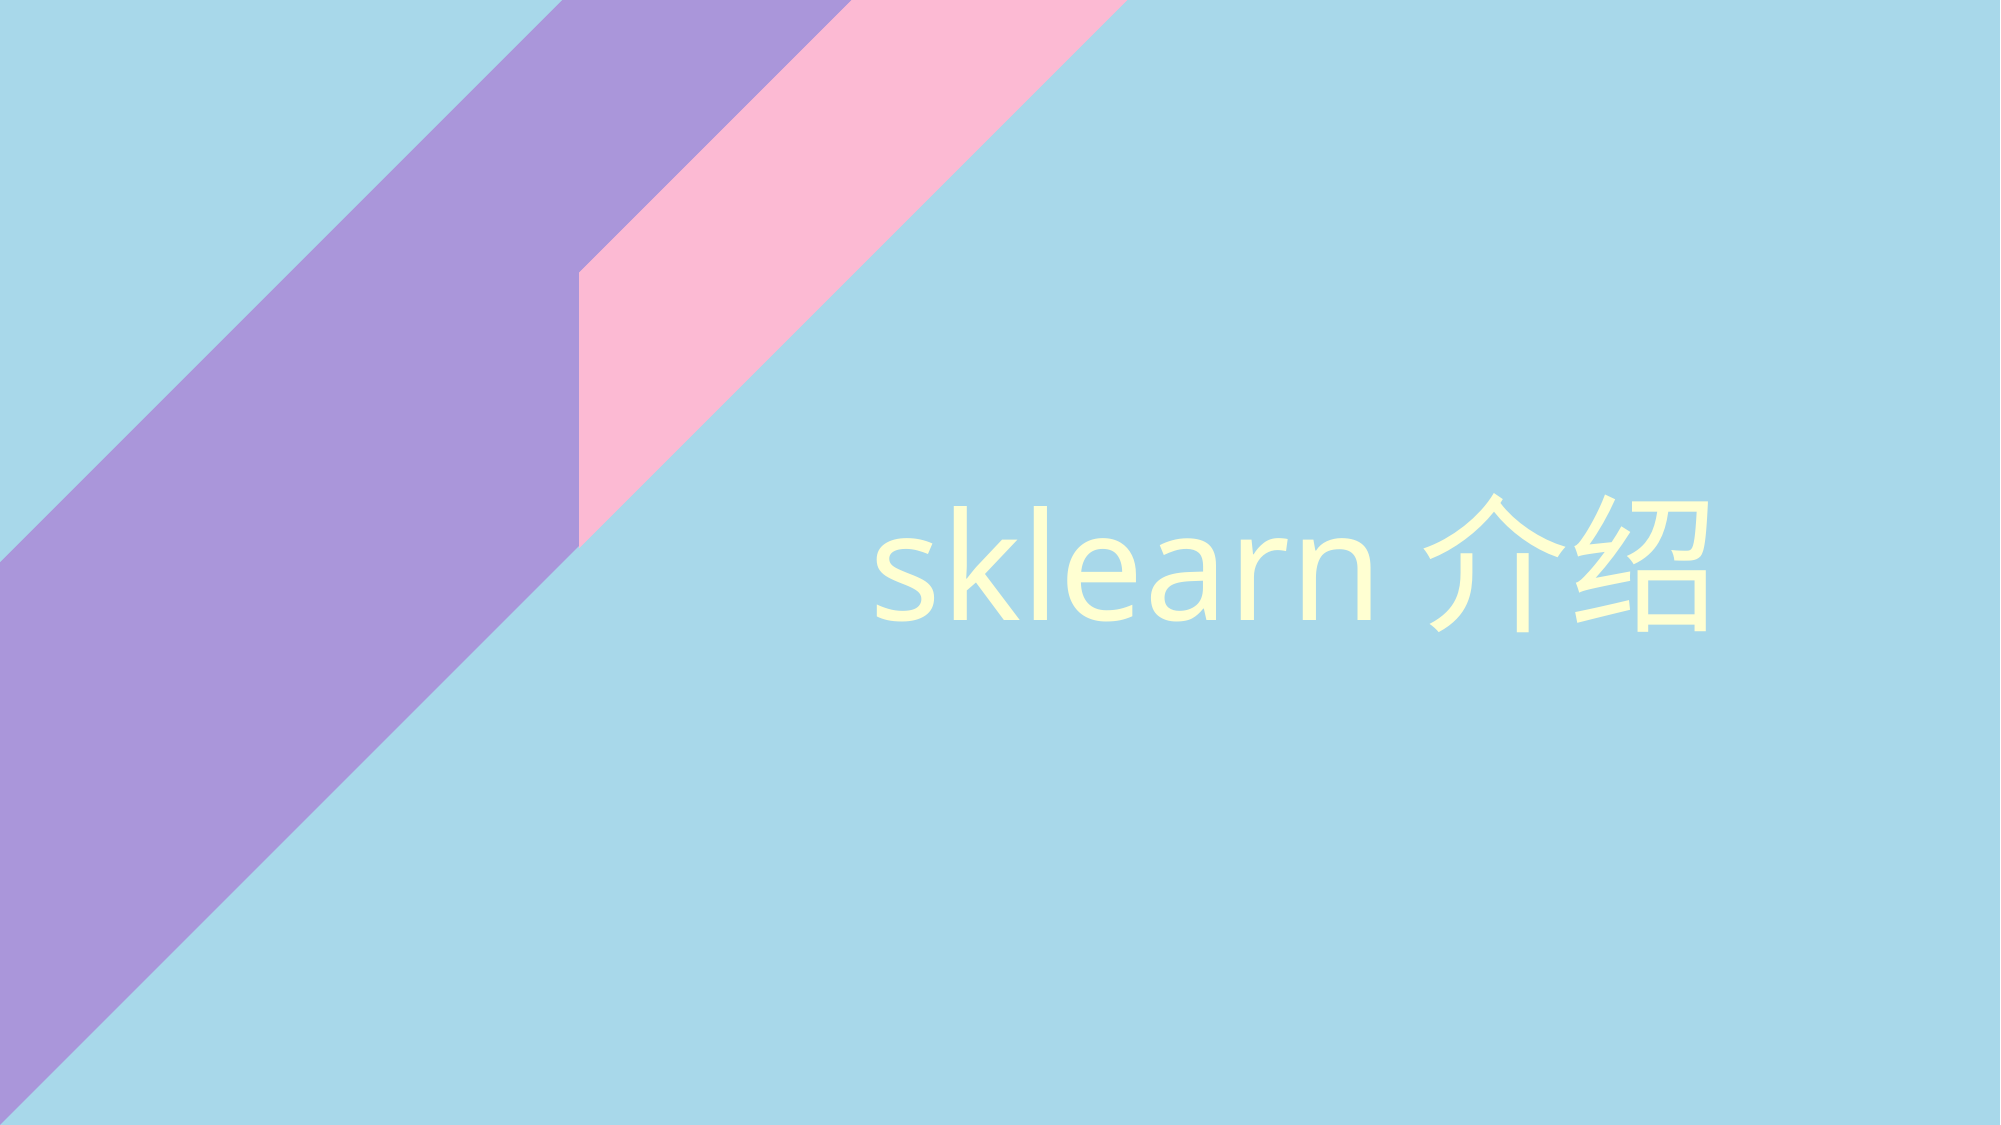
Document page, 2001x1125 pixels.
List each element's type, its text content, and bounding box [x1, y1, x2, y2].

text_box [0, 0, 849, 1125]
text_box [578, 0, 1129, 551]
text_box sklearn介绍 [854, 463, 1898, 658]
